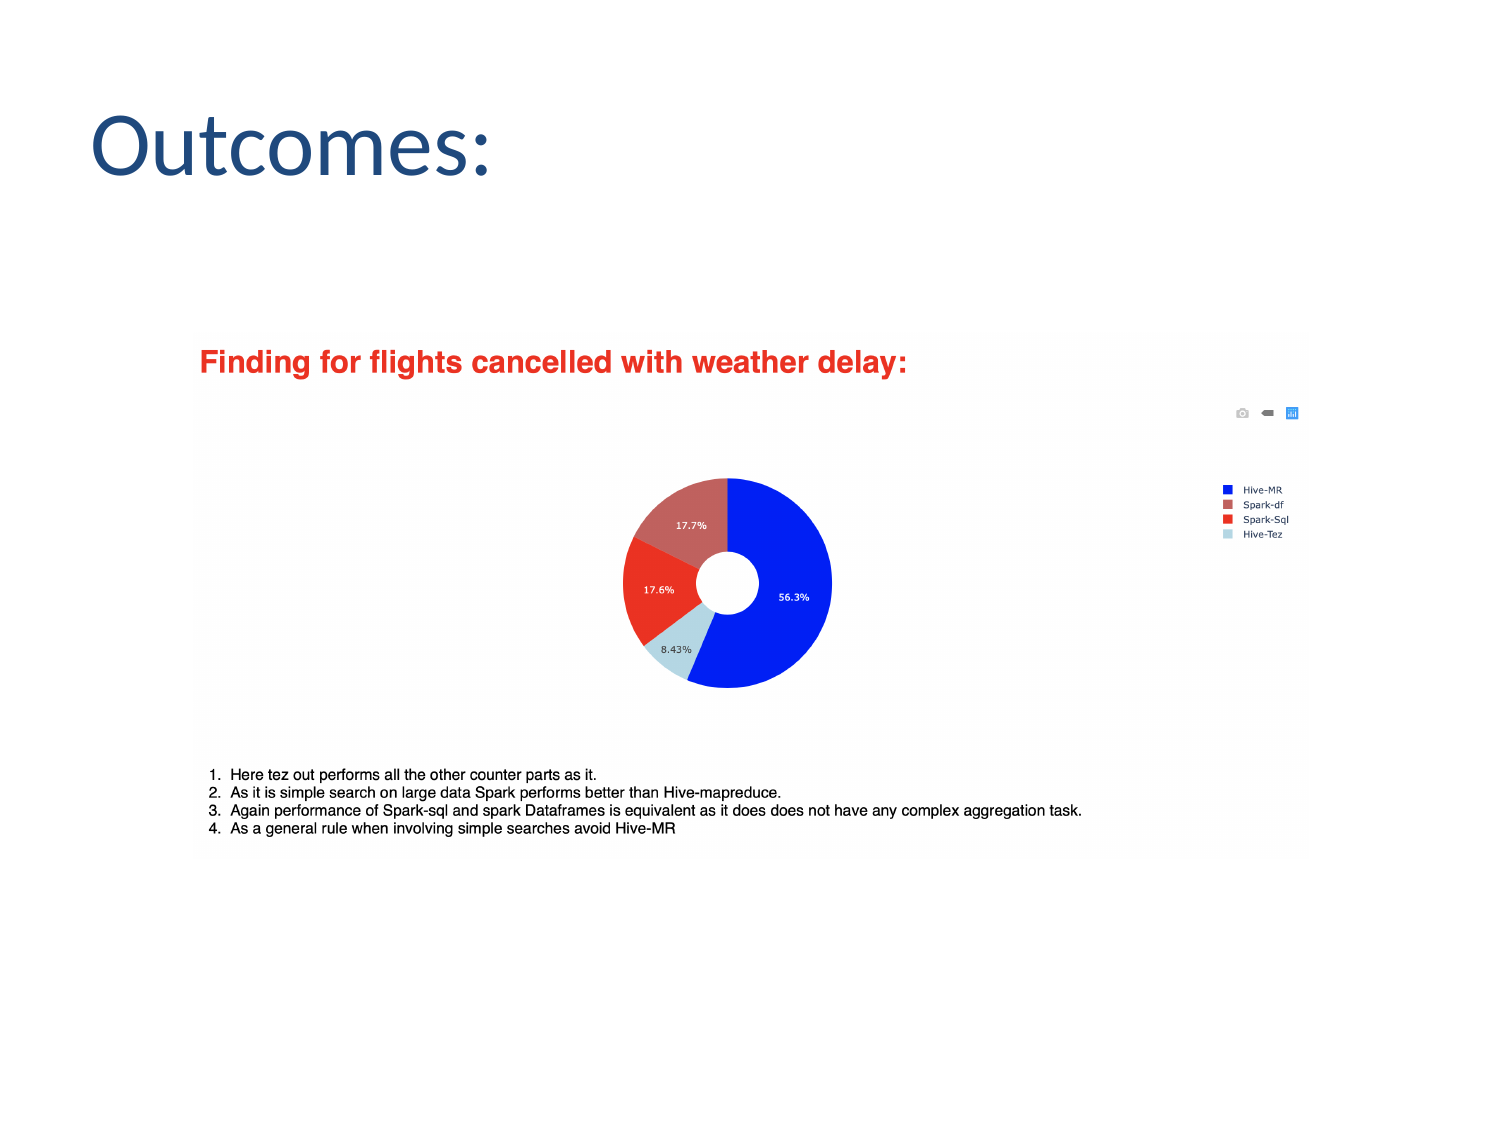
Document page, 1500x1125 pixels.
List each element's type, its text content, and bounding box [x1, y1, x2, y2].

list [193, 332, 1309, 859]
title Outcomes: [75, 45, 1425, 233]
